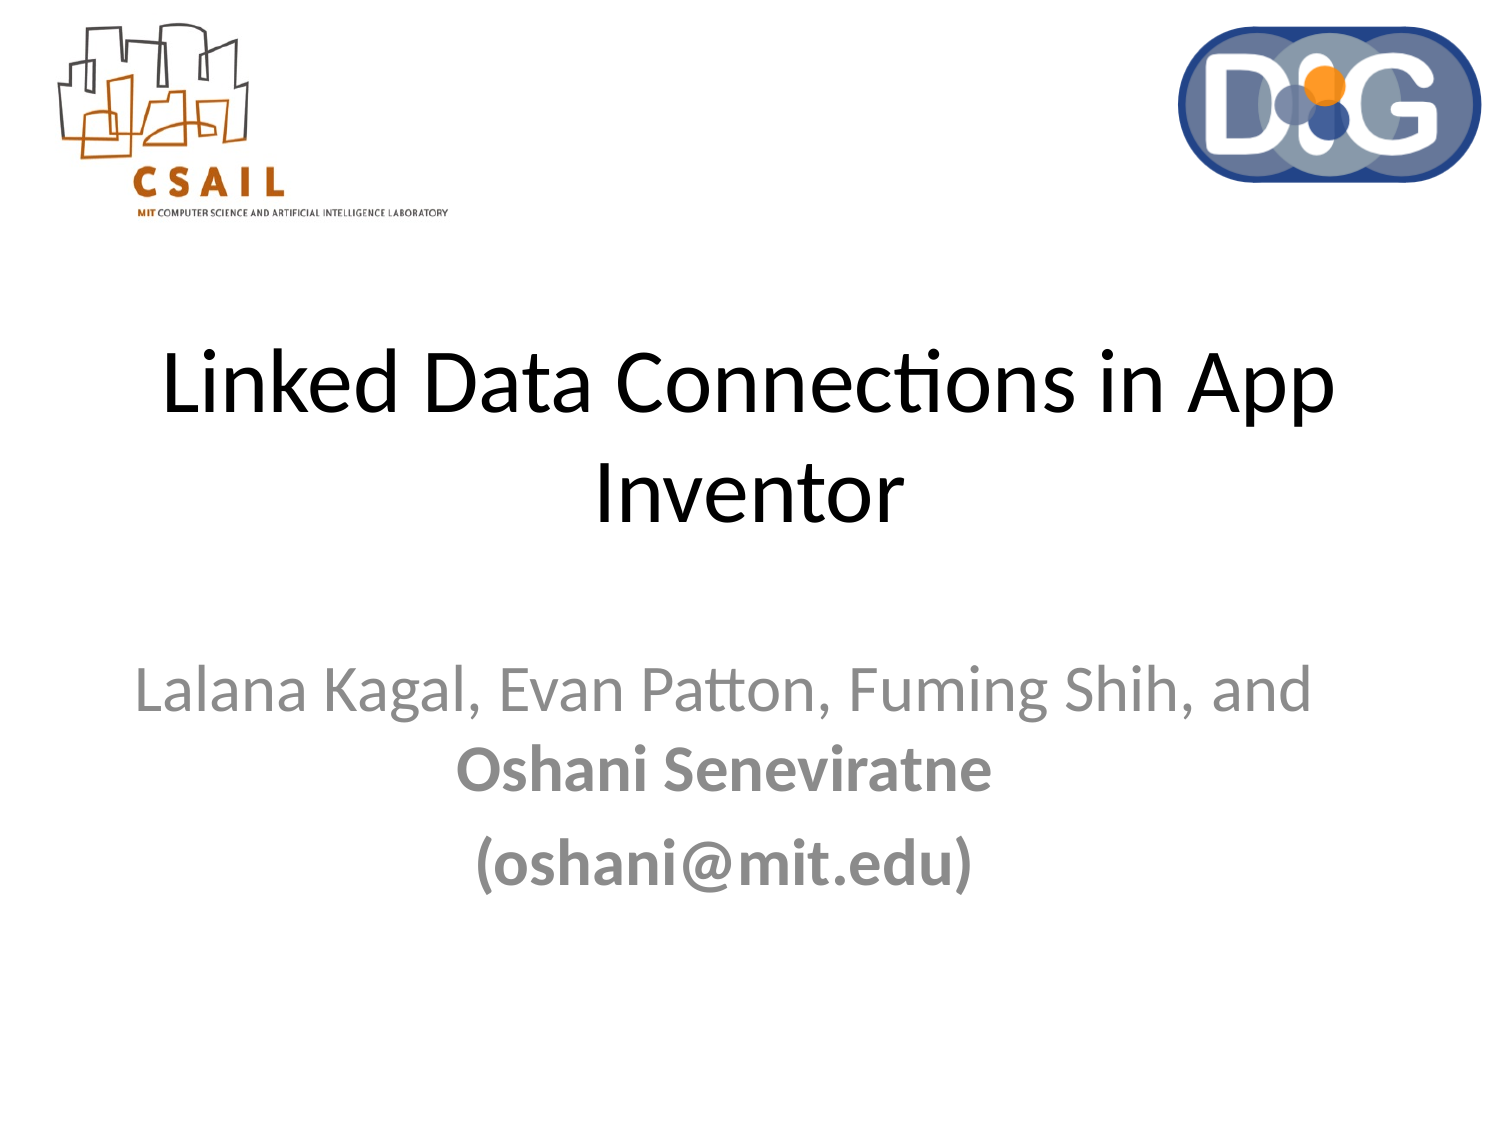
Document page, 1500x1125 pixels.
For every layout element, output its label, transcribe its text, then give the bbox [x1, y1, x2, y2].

subtitle Lalana Kagal, Evan Patton, Fuming Shih, and Oshani Seneviratne (oshani@mit.edu) [101, 637, 1348, 925]
title Linked Data Connections in App Inventor [112, 310, 1388, 552]
picture [1176, 24, 1482, 184]
picture [26, 0, 475, 236]
